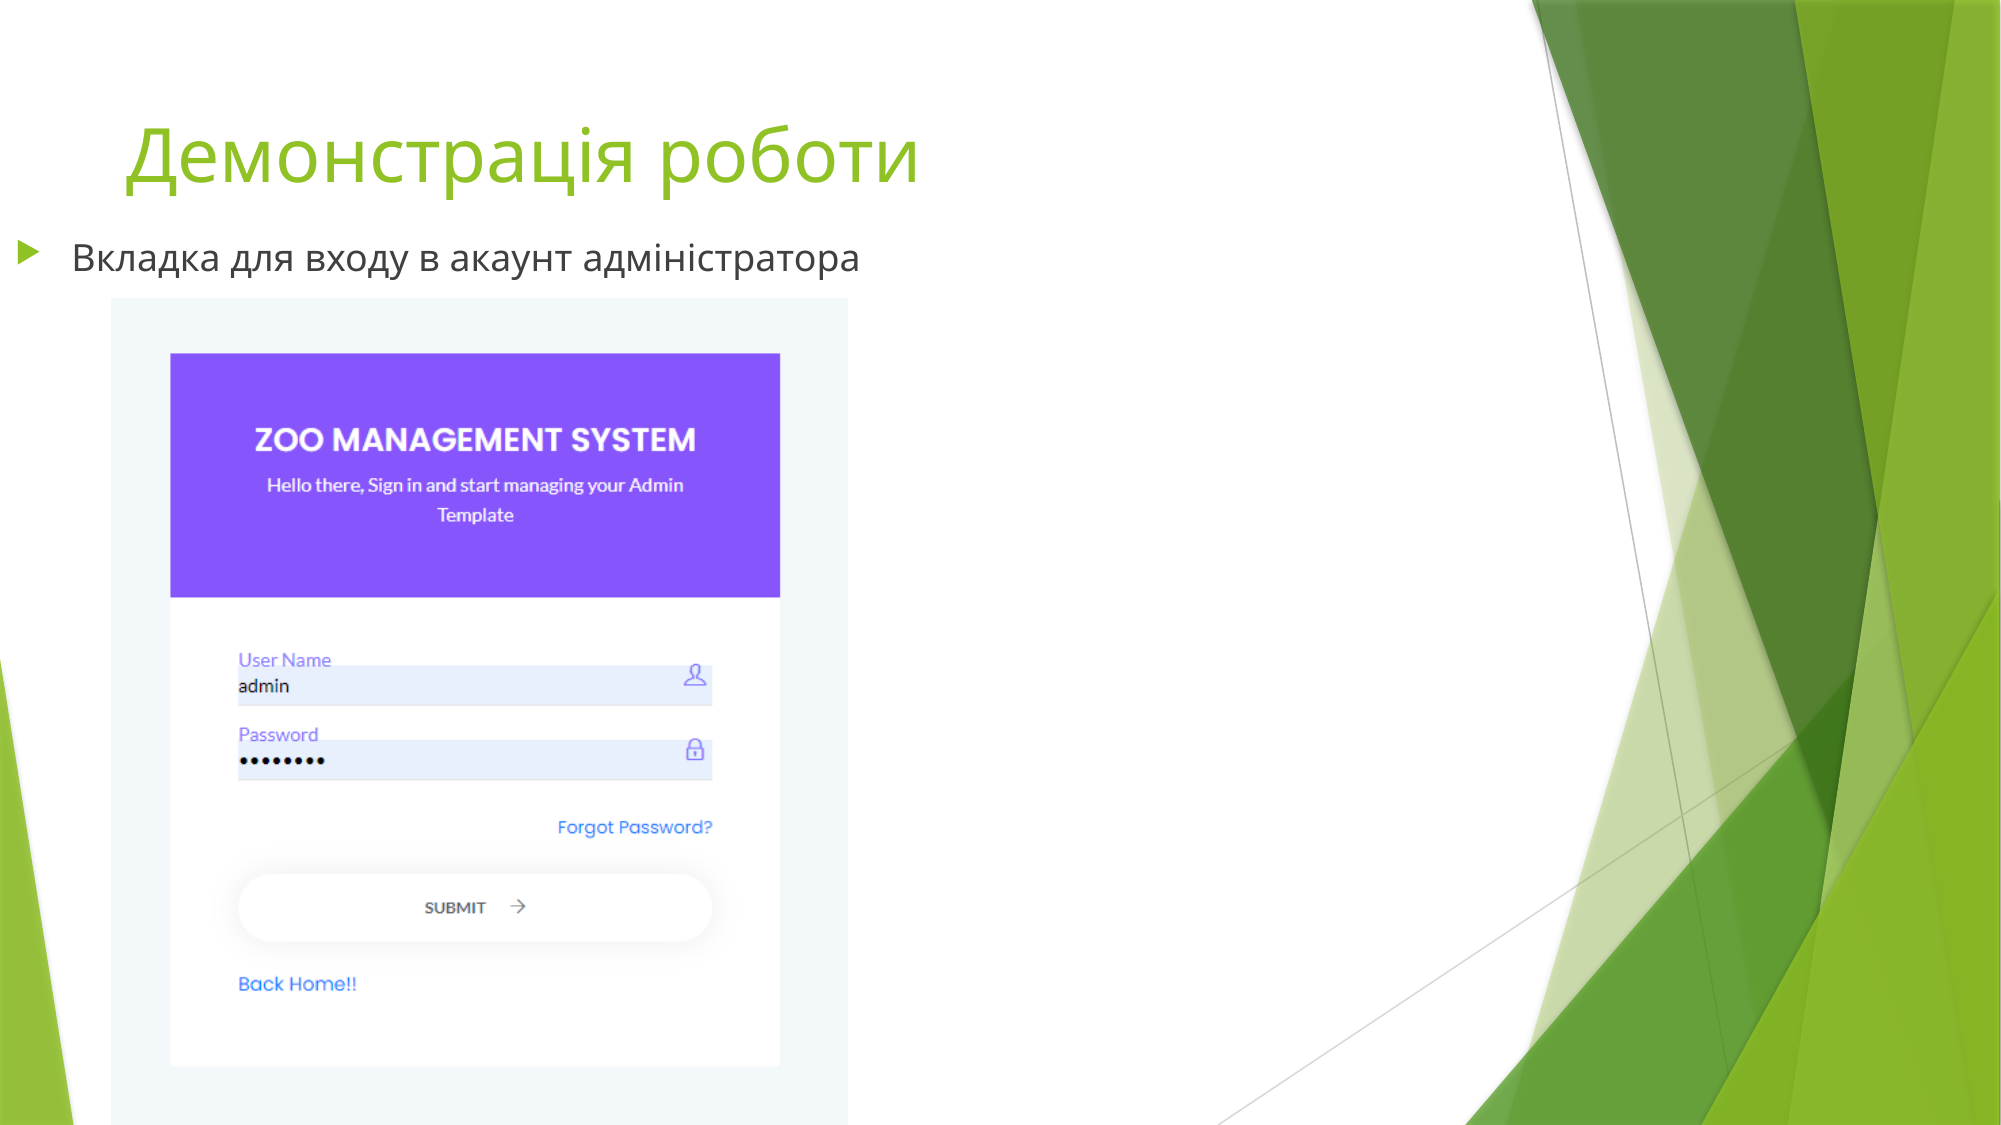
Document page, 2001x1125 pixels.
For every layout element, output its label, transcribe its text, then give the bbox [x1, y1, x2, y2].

list Вкладка для входу в акаунт адміністратора [0, 226, 1411, 863]
picture [110, 298, 849, 1125]
title Демонстрація роботи [111, 99, 1522, 317]
